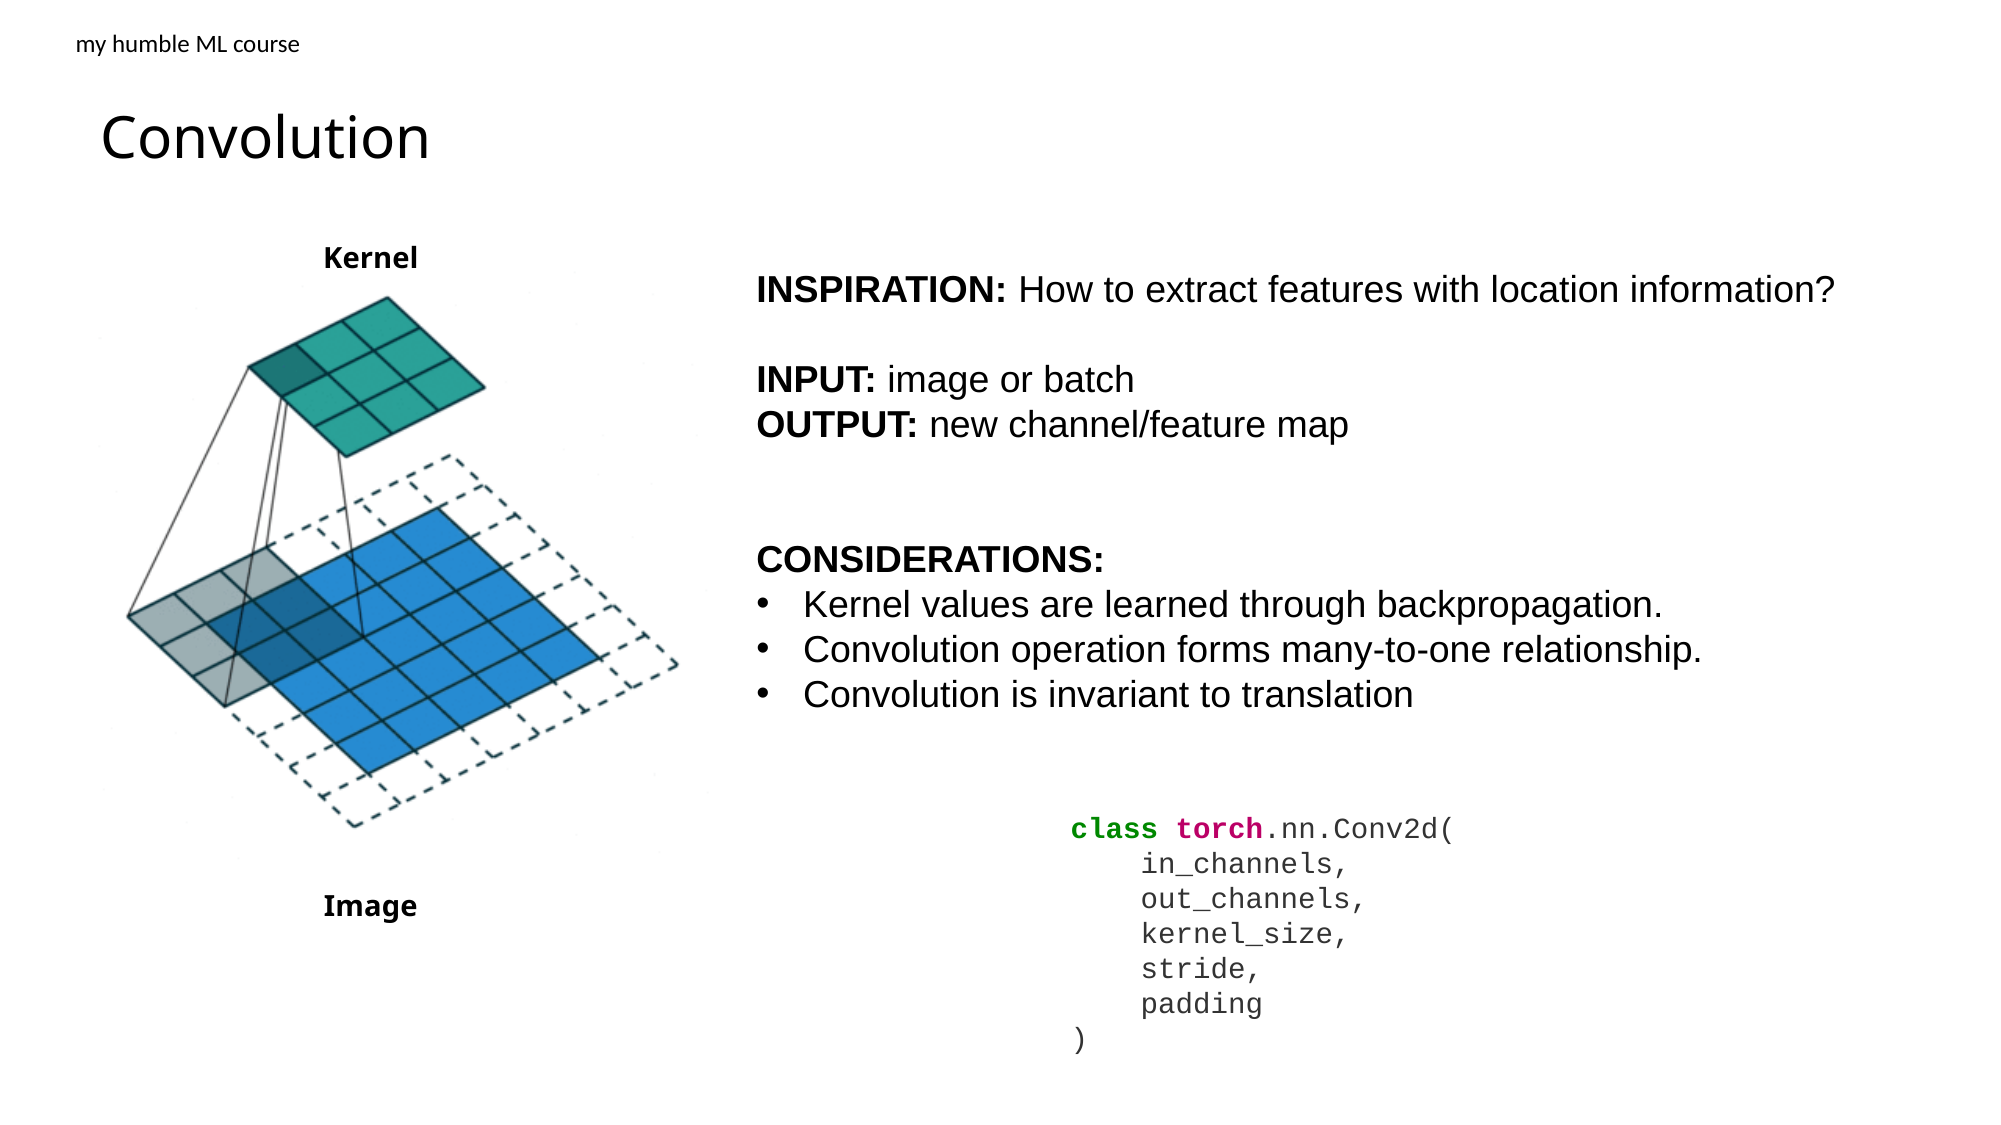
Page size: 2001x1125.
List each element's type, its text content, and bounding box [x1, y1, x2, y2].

text_box Image [217, 879, 524, 932]
text_box INSPIRATION: How to extract features with location information? INPUT: image or batch OUTPUT: new channel/feature map CONSIDERATIONS: Kernel values are learned through backpropagation. Convolution operation forms many-to-one relationship. Convolution is invariant to translation [741, 257, 1935, 723]
text_box class torch.nn.Conv2d( in_channels, out_channels, kernel_size, stride, padding ) [1070, 809, 1506, 1055]
text_box Kernel [217, 231, 524, 263]
text_box my humble ML course [60, 22, 945, 64]
text_box Convolution [86, 92, 1320, 177]
picture [94, 264, 712, 861]
